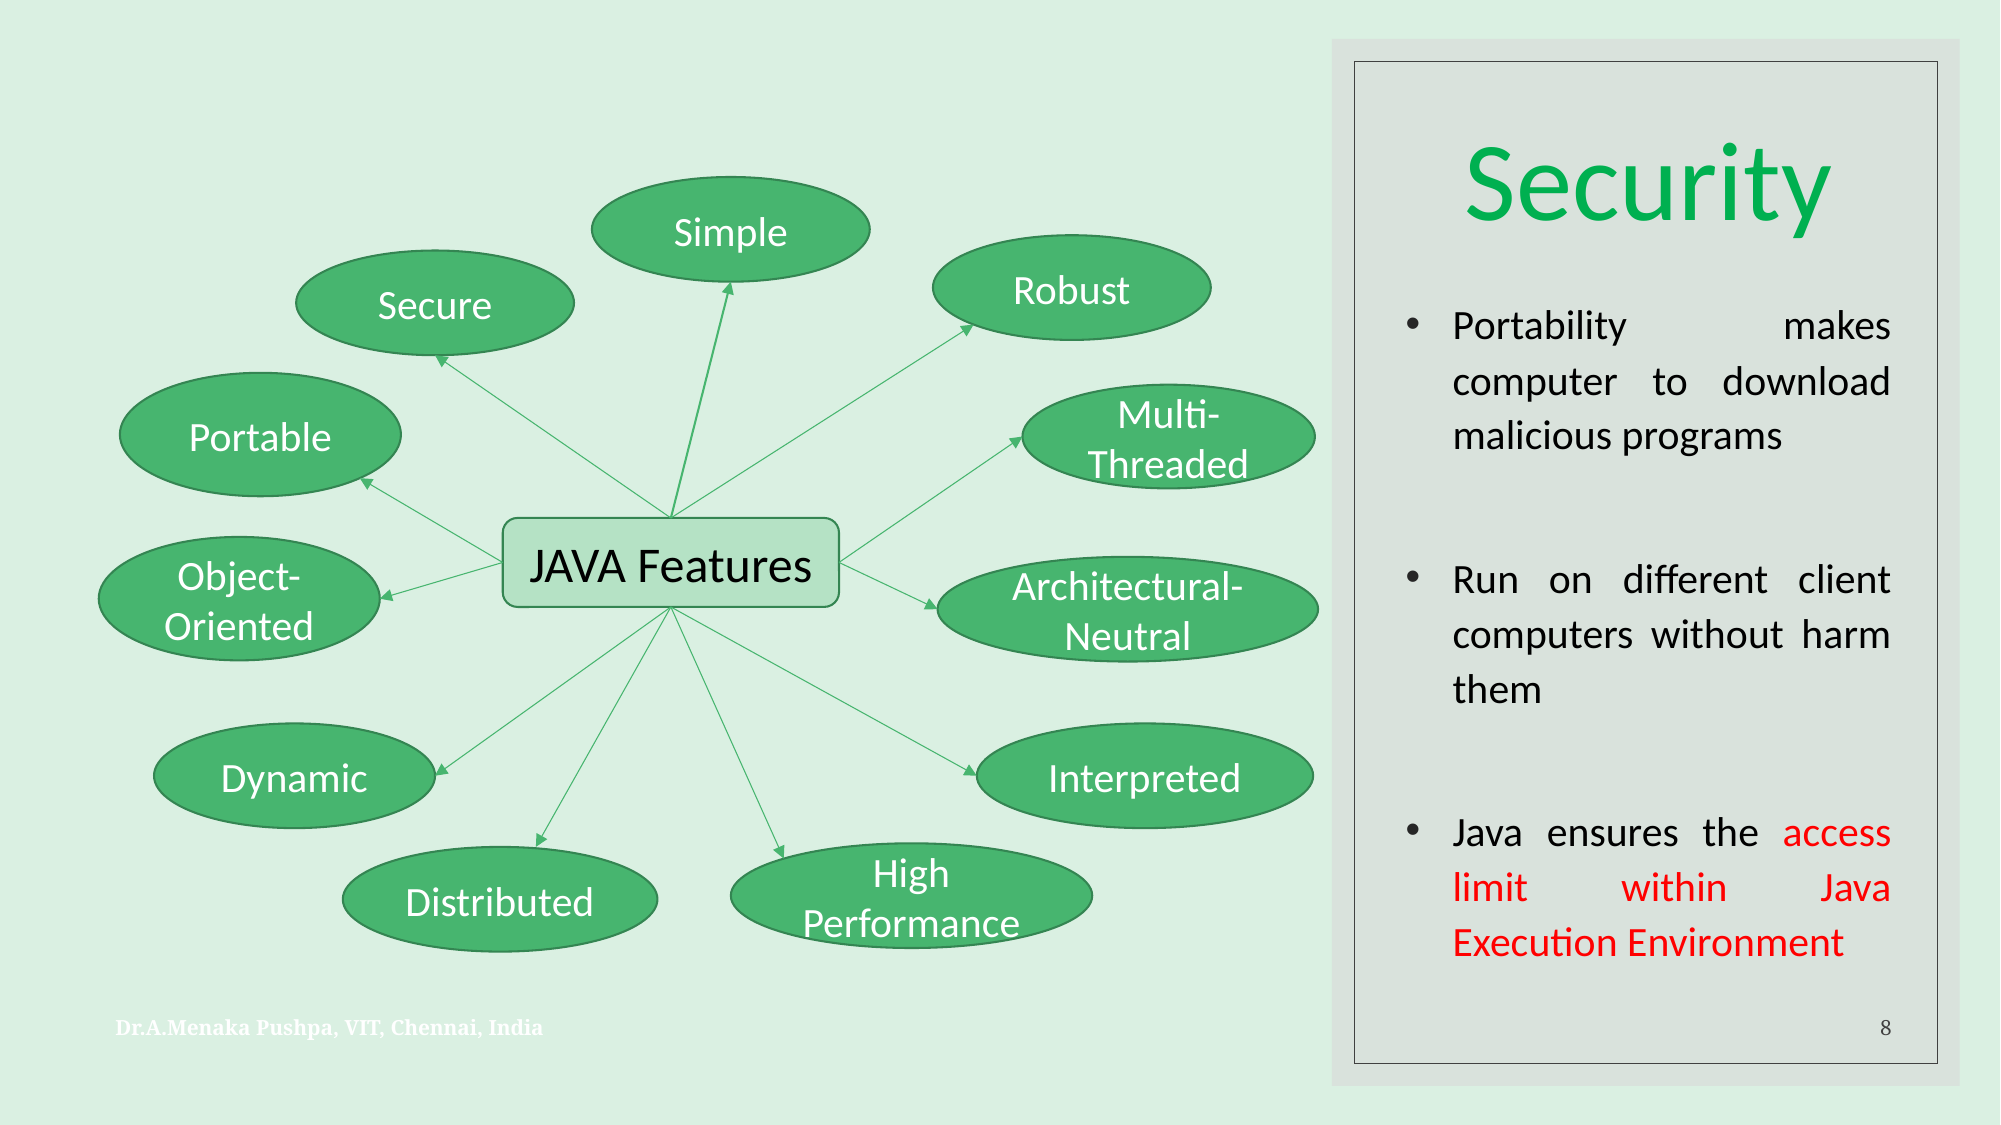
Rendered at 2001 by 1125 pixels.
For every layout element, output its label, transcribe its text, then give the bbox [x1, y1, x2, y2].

list Portability makes computer to download malicious programs Run on different client computers without harm them Java ensures the access limit within Java Execution Environment [1390, 285, 1907, 862]
footer Dr.A.Menaka Pushpa, VIT, Chennai, India [100, 990, 854, 1050]
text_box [98, 176, 1319, 952]
slide_number 8 [1705, 990, 1907, 1050]
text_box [670, 606, 977, 776]
title Security [1390, 98, 1907, 251]
